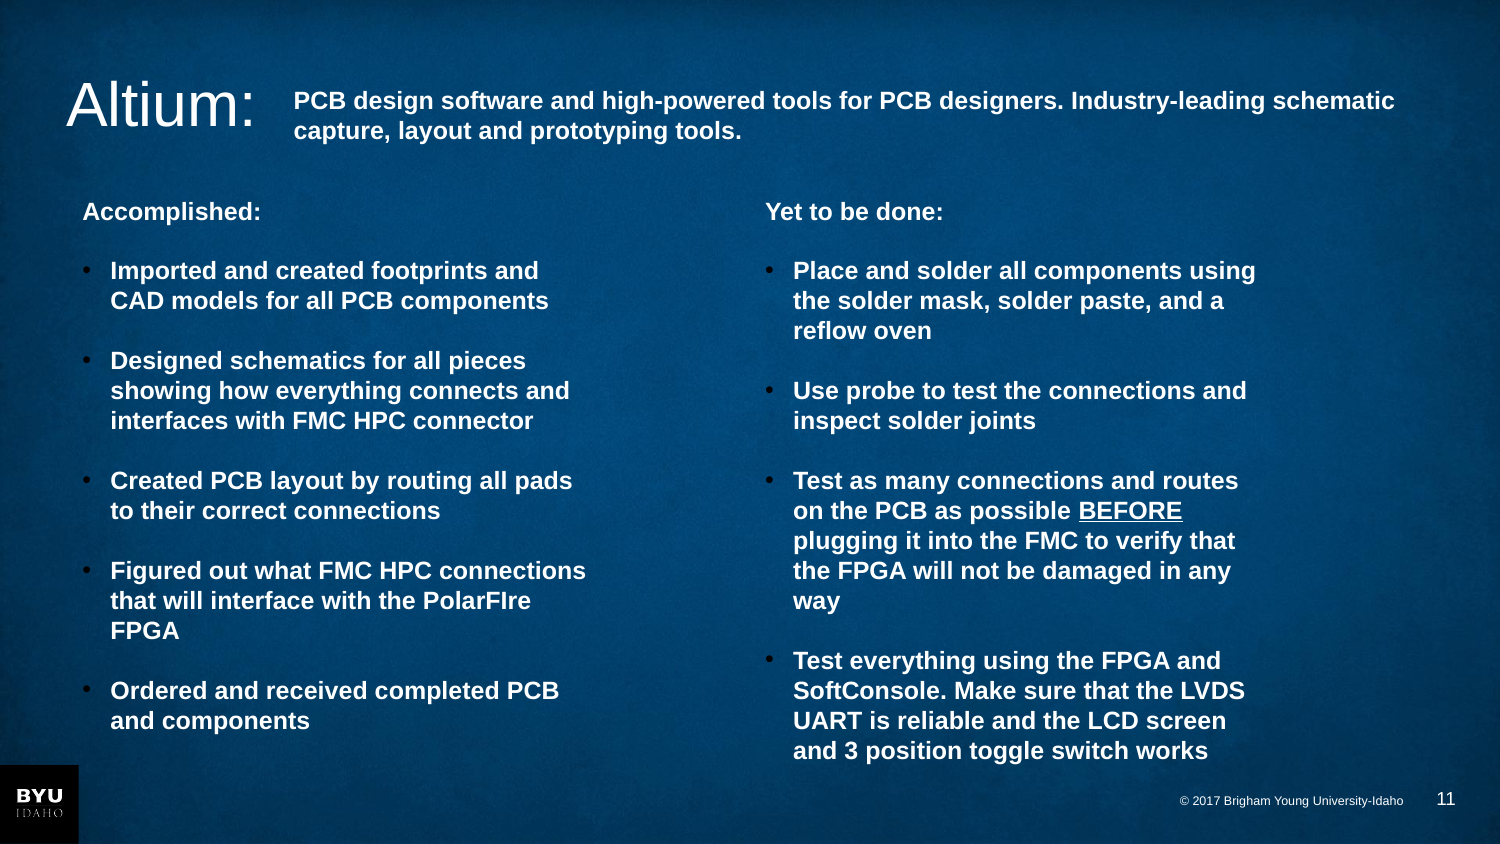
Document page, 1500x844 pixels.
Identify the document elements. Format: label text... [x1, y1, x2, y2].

text_box PCB design software and high-powered tools for PCB designers. Industry-leading schematic capture, layout and prototyping tools. [278, 69, 1449, 422]
text_box Accomplished: Imported and created footprints and CAD models for all PCB components Designed schematics for all pieces showing how everything connects and interfaces with FMC HPC connector Created PCB layout by routing all pads to their correct connections Figured out what FMC HPC connections that will interface with the PolarFIre FPGA Ordered and received completed PCB and components [67, 180, 609, 703]
picture [16, 789, 63, 817]
picture [0, 0, 1500, 844]
text_box Yet to be done: Place and solder all components using the solder mask, solder paste, and a reflow oven Use probe to test the connections and inspect solder joints Test as many connections and routes on the PCB as possible BEFORE plugging it into the FMC to verify that the FPGA will not be damaged in any way Test everything using the FPGA and SoftConsole. Make sure that the LVDS UART is reliable and the LCD screen and 3 position toggle switch works [749, 180, 1292, 703]
title Altium: [51, 0, 1449, 154]
